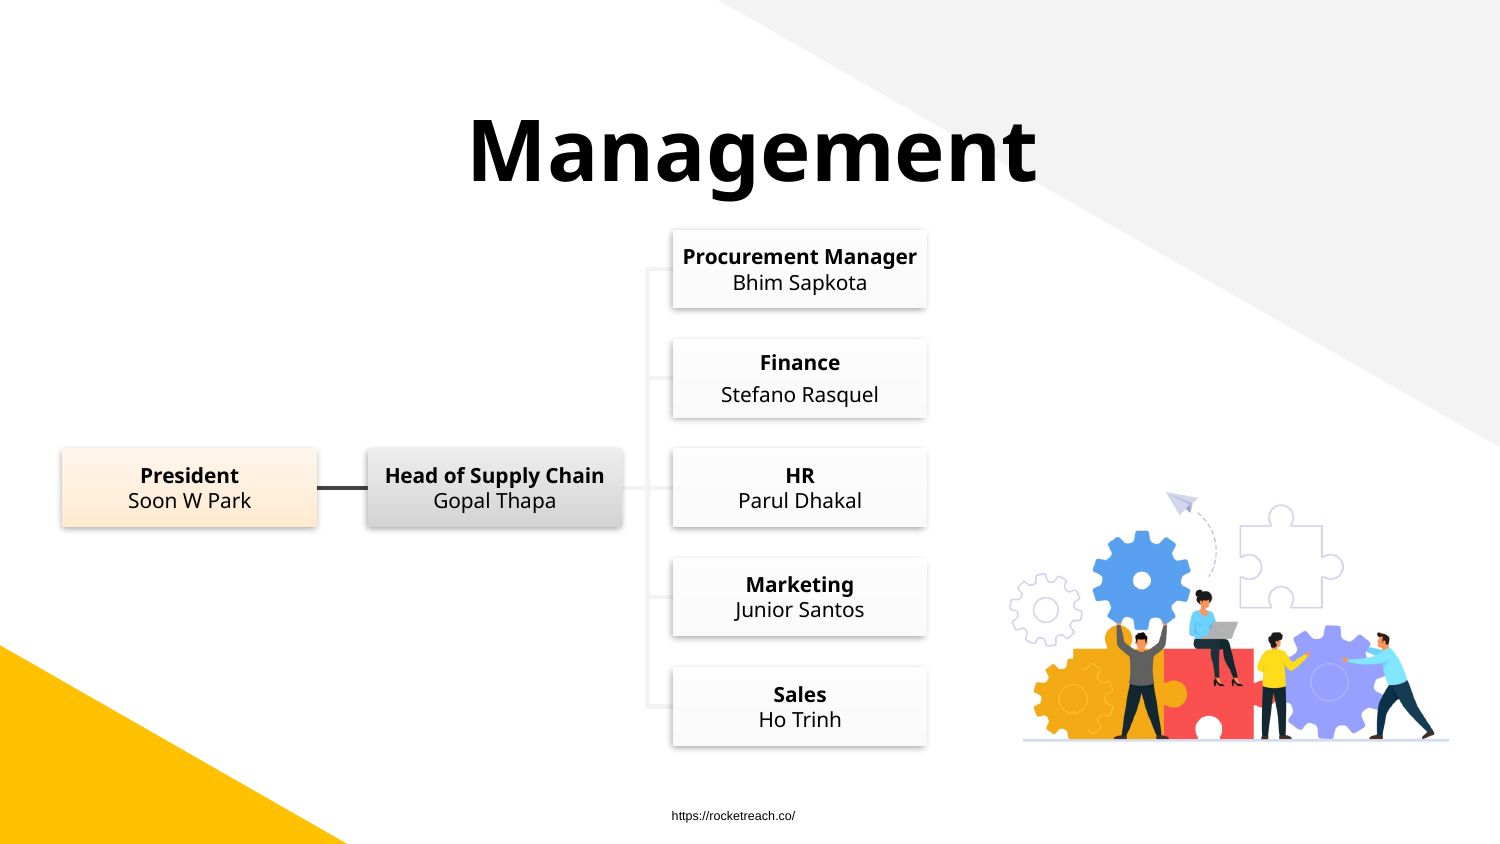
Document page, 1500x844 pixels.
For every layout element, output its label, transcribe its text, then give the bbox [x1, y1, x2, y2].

text_box https://rocketreach.co/ [656, 800, 844, 836]
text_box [0, 229, 1006, 746]
title Management [88, 80, 1418, 175]
picture [958, 470, 1482, 746]
